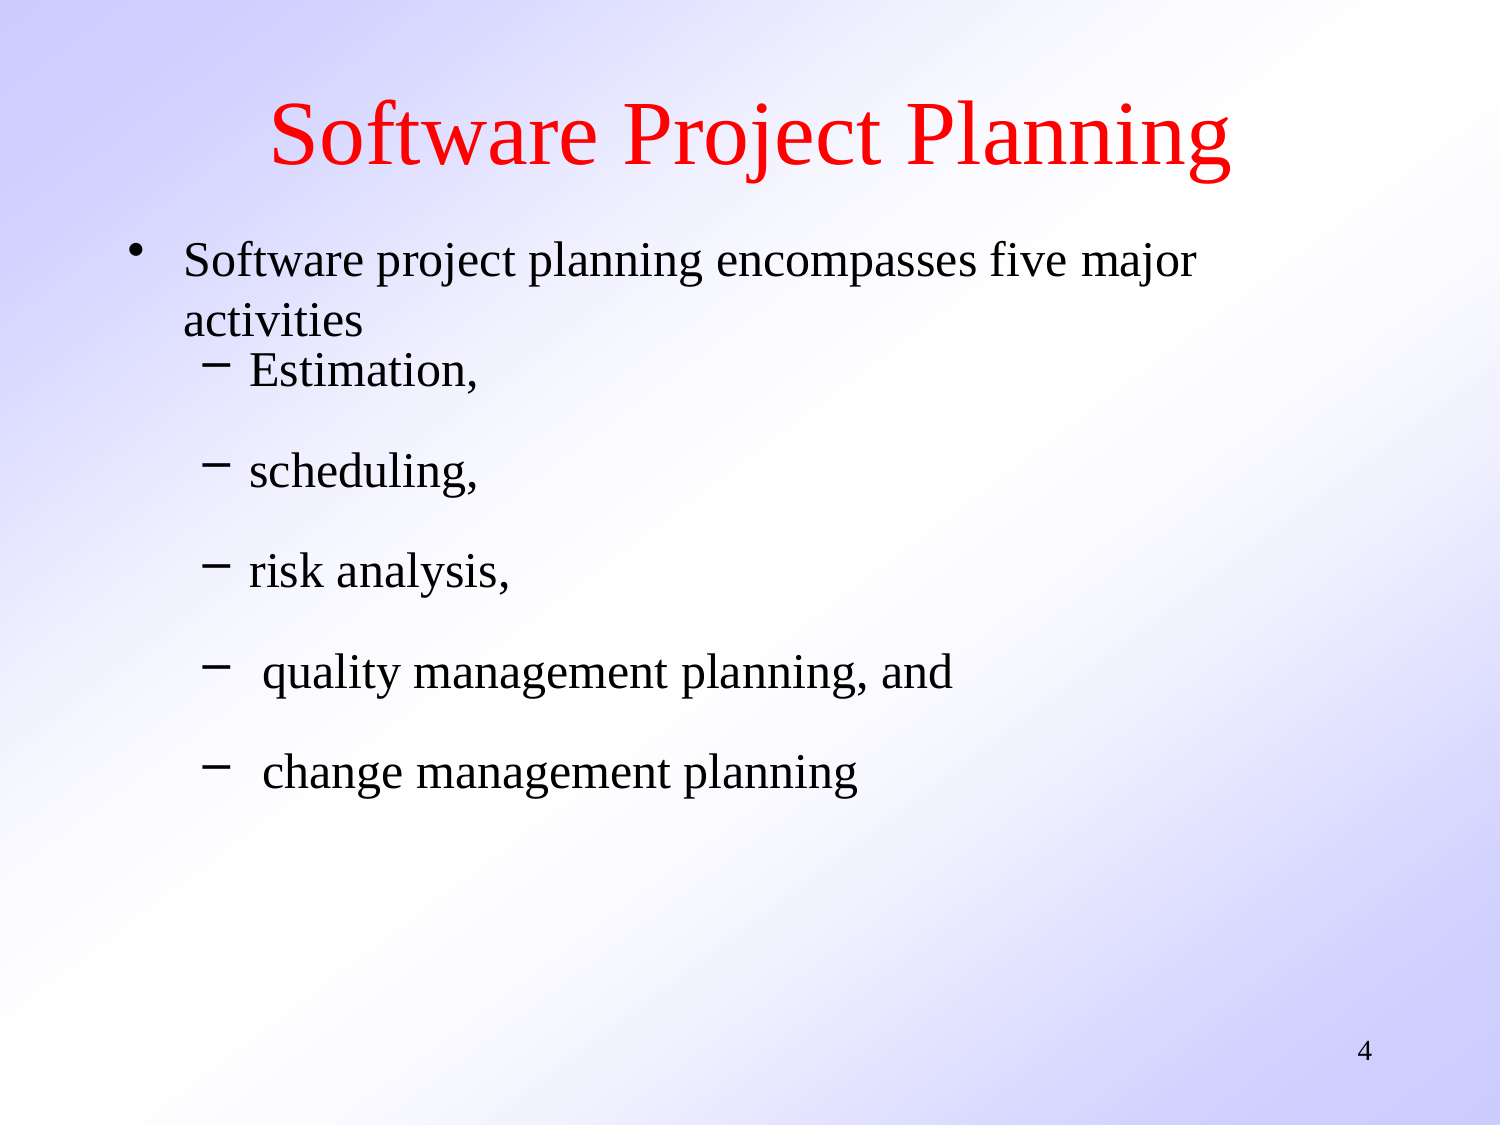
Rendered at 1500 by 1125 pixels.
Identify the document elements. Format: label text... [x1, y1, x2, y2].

text_box Software project planning encompasses five major activities Estimation, scheduling, risk analysis, quality management planning, and change management planning [125, 218, 1357, 950]
text_box 4 [1355, 1029, 1375, 1067]
picture [0, 0, 1500, 1125]
title Software Project Planning [266, 70, 1233, 218]
